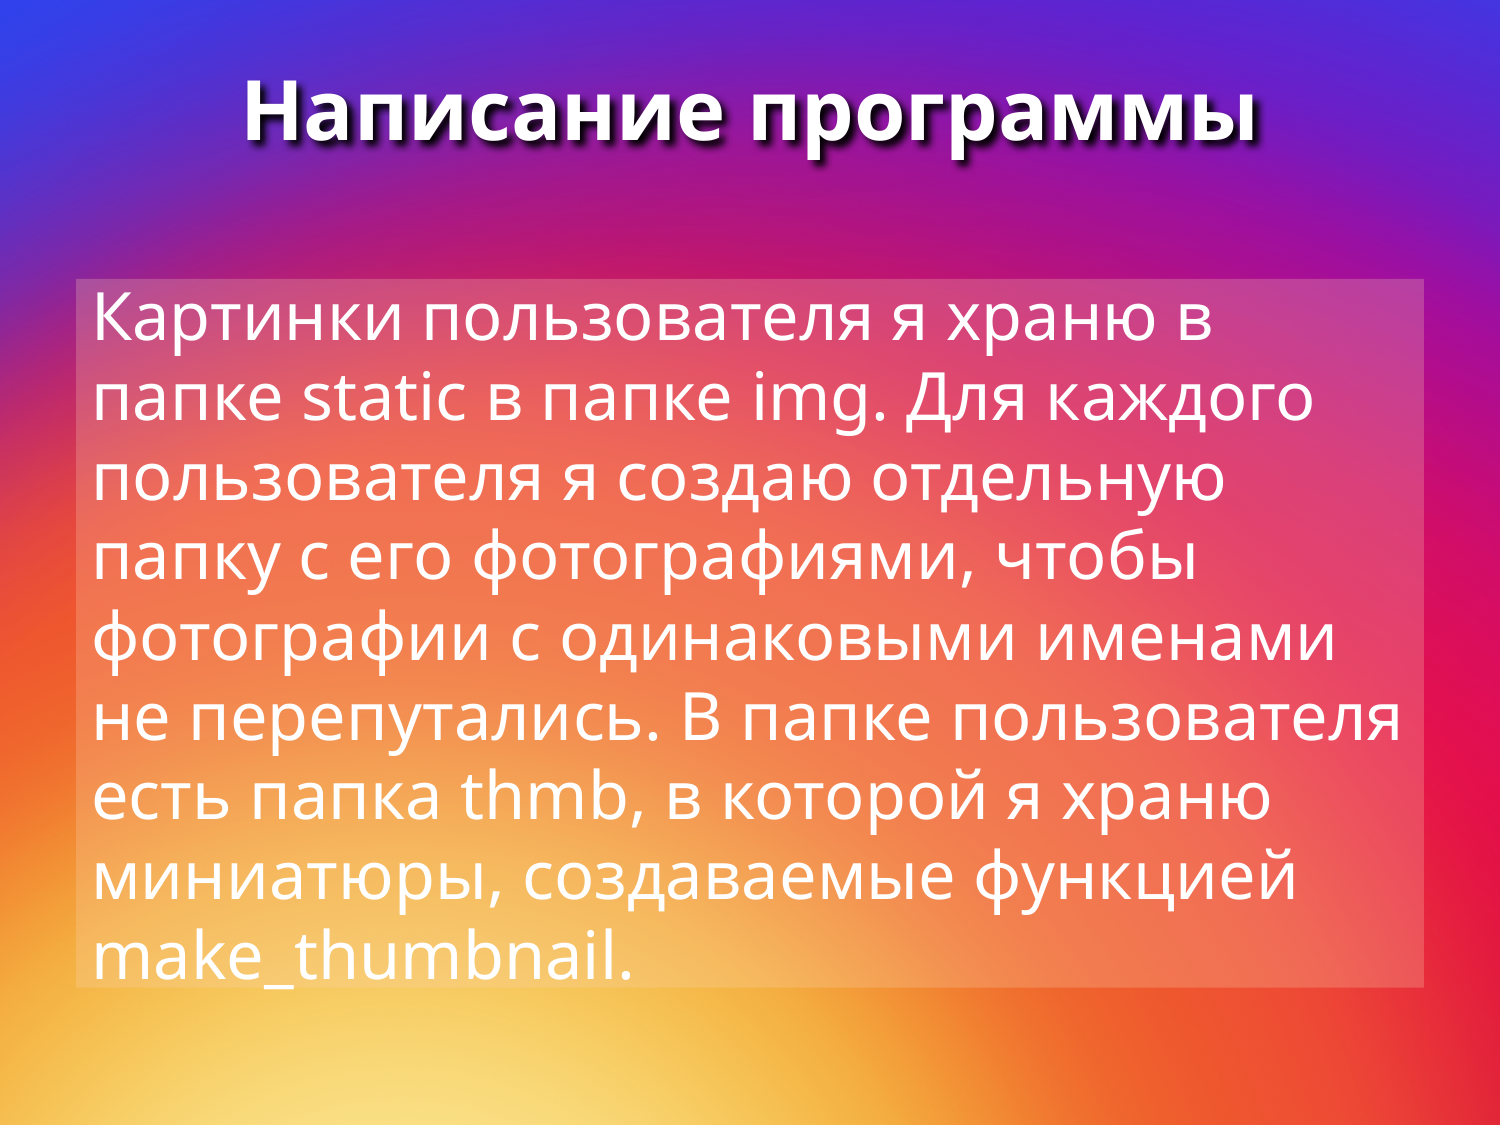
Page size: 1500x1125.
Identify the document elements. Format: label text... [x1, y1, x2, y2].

picture [0, 0, 1500, 1125]
title Написание программы [75, 19, 1425, 195]
list Картинки пользователя я храню в папке static в папке img. Для каждого пользователя я создаю отдельную папку с его фотографиями, чтобы фотографии с одинаковыми именами не перепутались. В папке пользователя есть папка thmb, в которой я храню миниатюры, создаваемые функцией make_thumbnail. [74, 277, 1426, 990]
